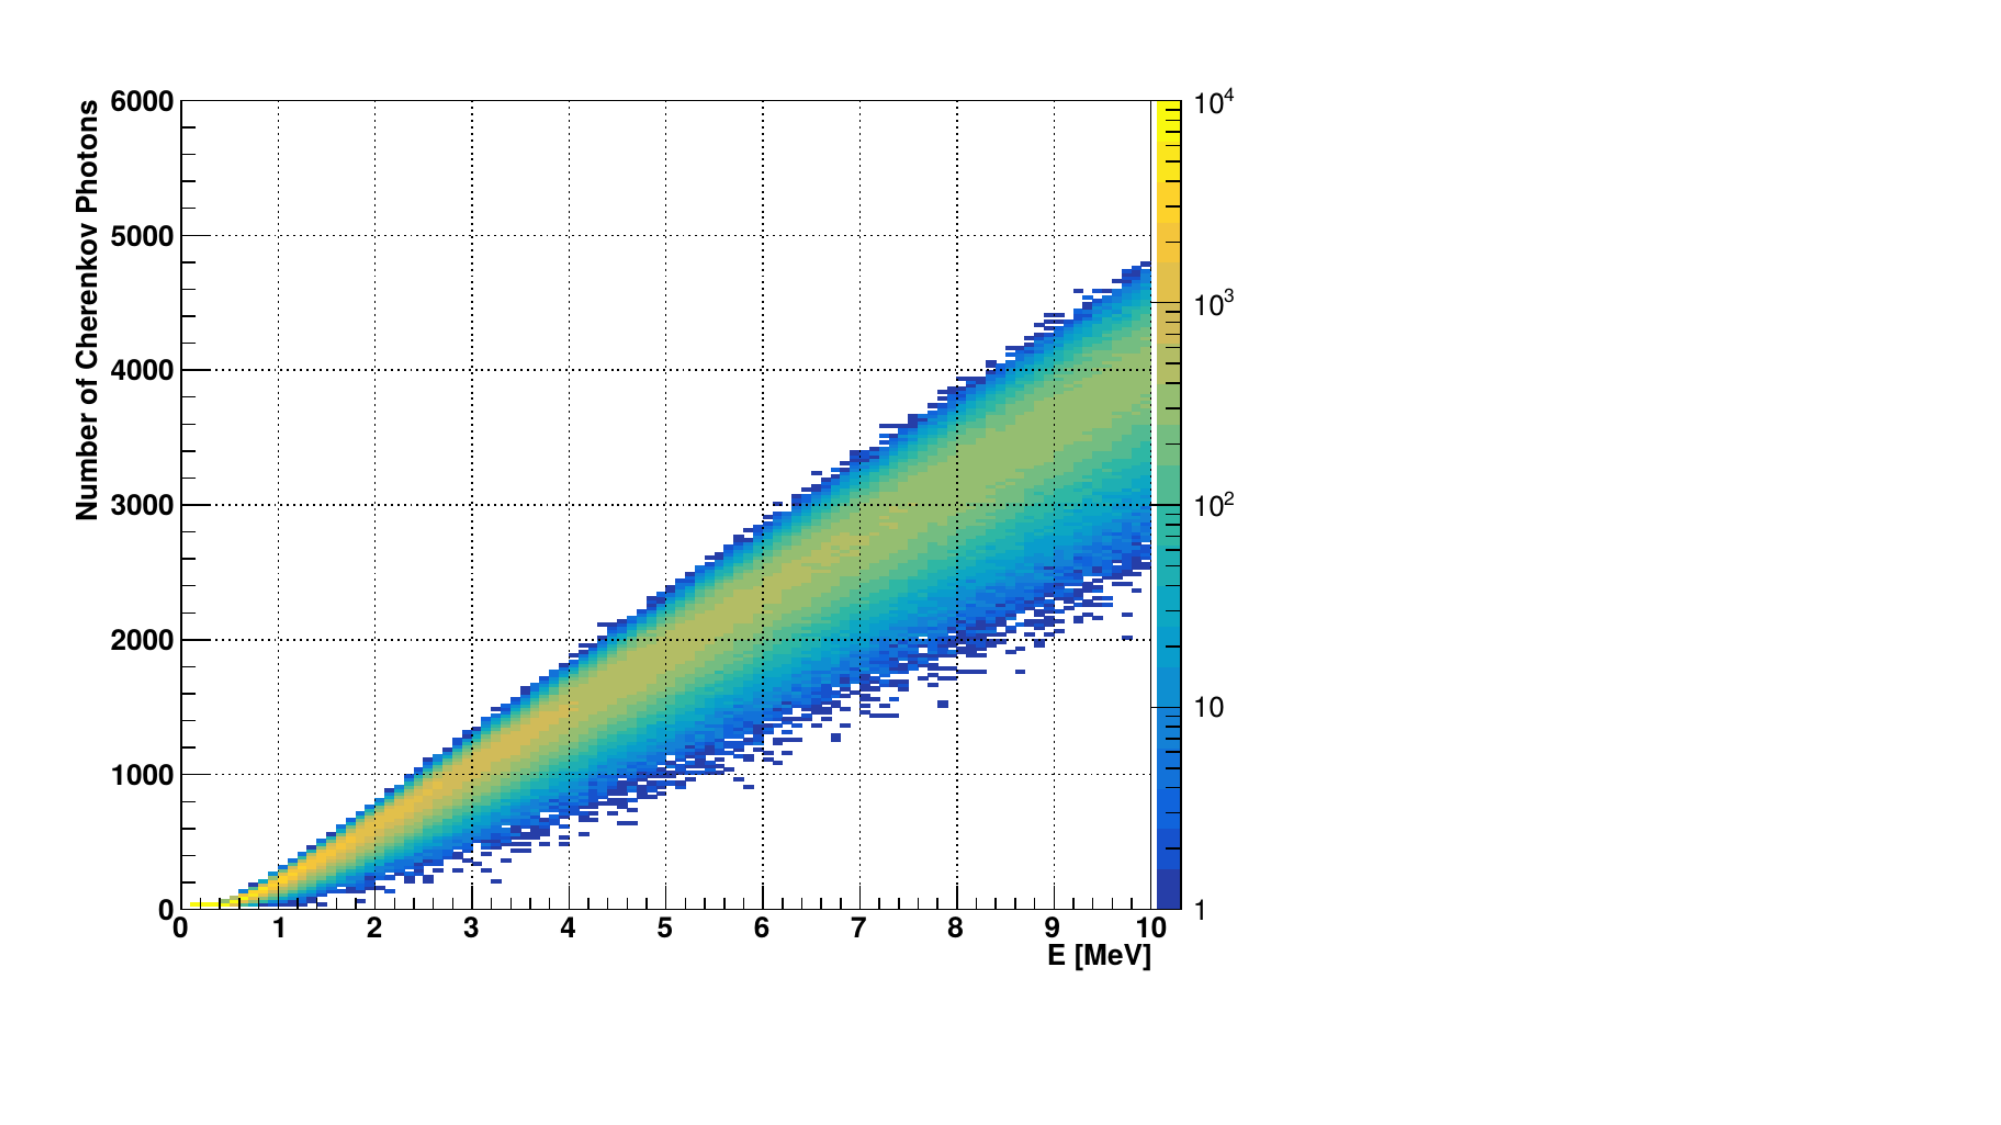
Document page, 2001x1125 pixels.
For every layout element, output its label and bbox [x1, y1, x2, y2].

picture [65, 77, 1248, 978]
